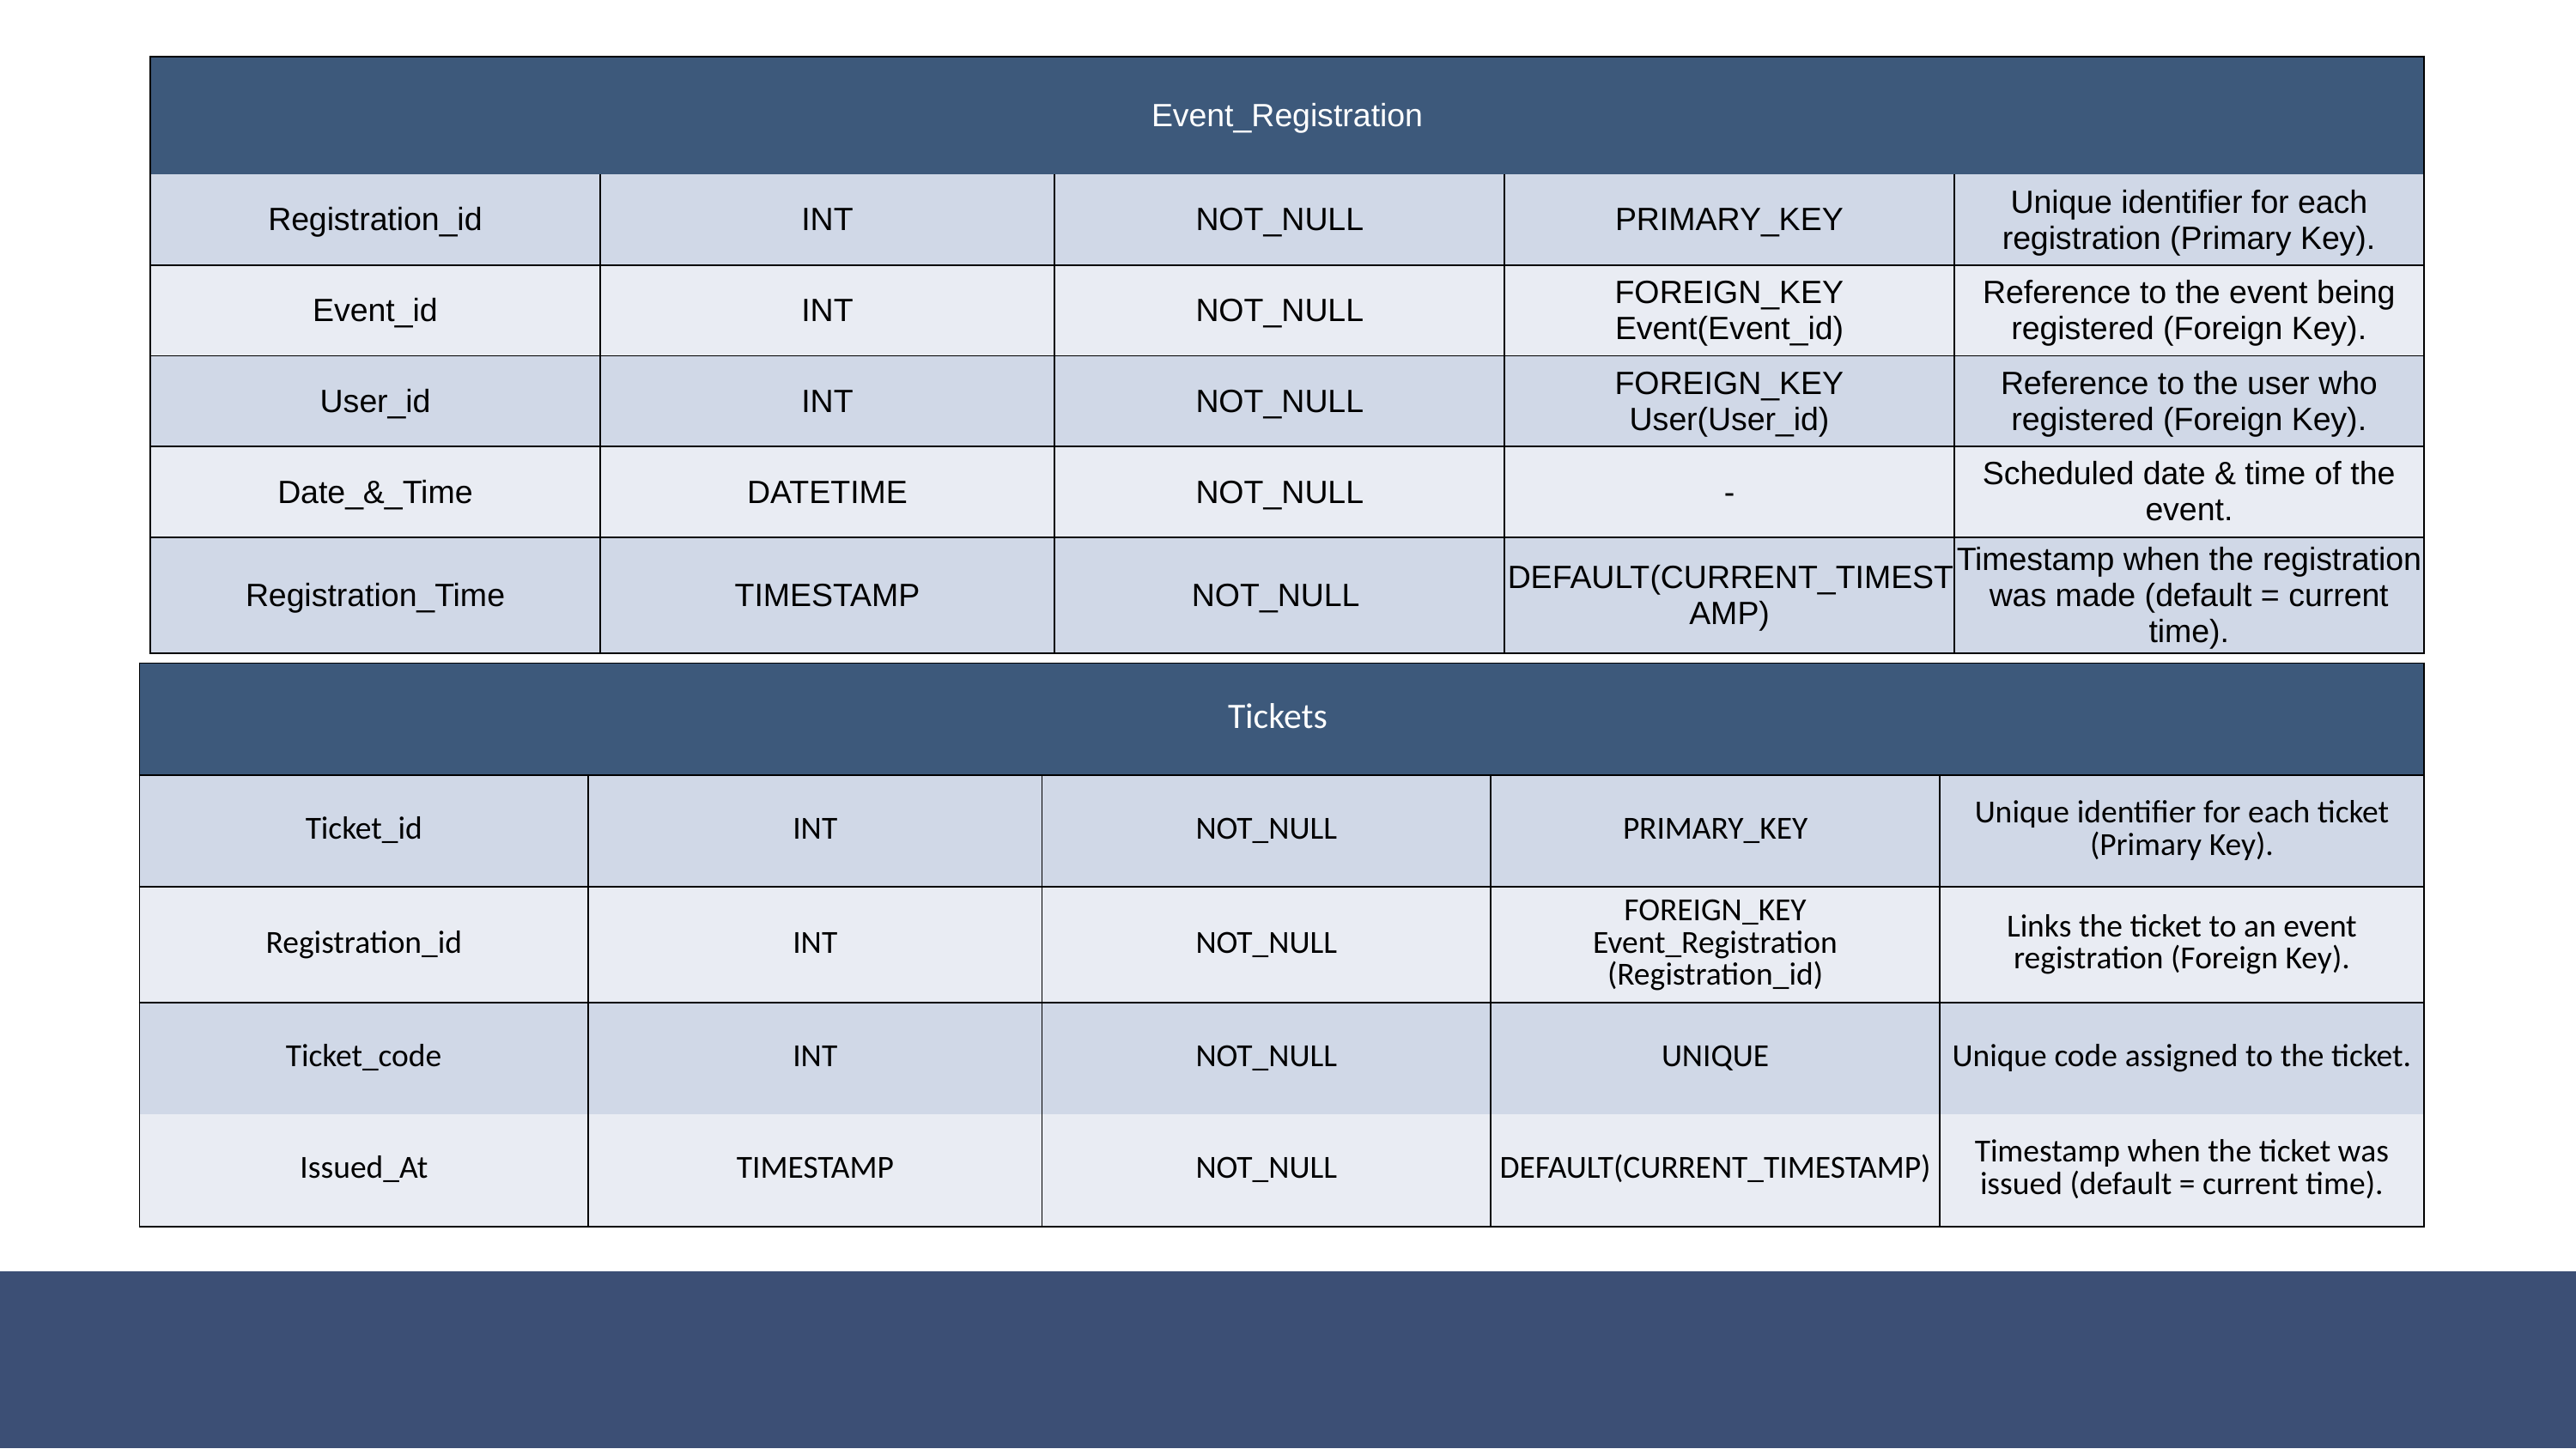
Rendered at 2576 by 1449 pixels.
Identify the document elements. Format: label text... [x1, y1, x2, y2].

table_cell Event_id [151, 266, 599, 355]
table_cell TIMESTAMP [589, 1114, 1042, 1226]
table_header Tickets [140, 664, 2423, 774]
table_cell NOT_NULL [1042, 1003, 1490, 1114]
table_cell FOREIGN_KEY User(User_id) [1505, 356, 1953, 446]
table_cell Registration_id [140, 888, 587, 1002]
table_cell NOT_NULL [1042, 776, 1490, 886]
table_cell Registration_id [151, 174, 599, 264]
table_cell INT [589, 1003, 1042, 1114]
table_cell Timestamp when the ticket was issued (default = current time). [1941, 1114, 2423, 1226]
table_cell Timestamp when the registration was made (default = current time). [1955, 538, 2423, 652]
table_cell NOT_NULL [1042, 1114, 1490, 1226]
table_cell PRIMARY_KEY [1505, 174, 1953, 264]
table_cell Registration_Time [151, 538, 599, 652]
table_cell INT [589, 776, 1042, 886]
table_cell NOT_NULL [1055, 266, 1504, 355]
table_cell INT [601, 266, 1054, 355]
table_cell Reference to the event being registered (Foreign Key). [1955, 266, 2423, 355]
table_cell User_id [151, 356, 599, 446]
table_cell NOT_NULL [1055, 356, 1504, 446]
table_cell INT [601, 356, 1054, 446]
table_cell Ticket_code [140, 1003, 587, 1114]
table_cell NOT_NULL [1055, 447, 1504, 537]
table_cell UNIQUE [1492, 1003, 1939, 1114]
table_cell Unique identifier for each ticket (Primary Key). [1941, 776, 2423, 886]
table_cell DEFAULT(CURRENT_TIMESTAMP) [1492, 1114, 1939, 1226]
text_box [0, 1262, 2576, 1449]
table_cell NOT_NULL [1042, 888, 1490, 1002]
table_cell Reference to the user who registered (Foreign Key). [1955, 356, 2423, 446]
table_cell Issued_At [140, 1114, 587, 1226]
table_cell FOREIGN_KEY Event(Event_id) [1505, 266, 1953, 355]
table_cell Ticket_id [140, 776, 587, 886]
table_cell DEFAULT(CURRENT_TIMESTAMP) [1505, 538, 1953, 652]
table_cell INT [589, 888, 1042, 1002]
table_cell - [1505, 447, 1953, 537]
table_cell NOT_NULL [1055, 538, 1504, 652]
table_cell Unique identifier for each registration (Primary Key). [1955, 174, 2423, 264]
table_cell PRIMARY_KEY [1492, 776, 1939, 886]
table_cell Scheduled date & time of the event. [1955, 447, 2423, 537]
table_cell Date_&_Time [151, 447, 599, 537]
table_cell FOREIGN_KEY Event_Registration (Registration_id) [1492, 888, 1939, 1002]
table_cell TIMESTAMP [601, 538, 1054, 652]
table_cell NOT_NULL [1055, 174, 1504, 264]
table_cell INT [601, 174, 1054, 264]
table_cell DATETIME [601, 447, 1054, 537]
table_cell Links the ticket to an event registration (Foreign Key). [1941, 888, 2423, 1002]
table_cell Unique code assigned to the ticket. [1941, 1003, 2423, 1114]
table_header Event_Registration [151, 58, 2423, 174]
